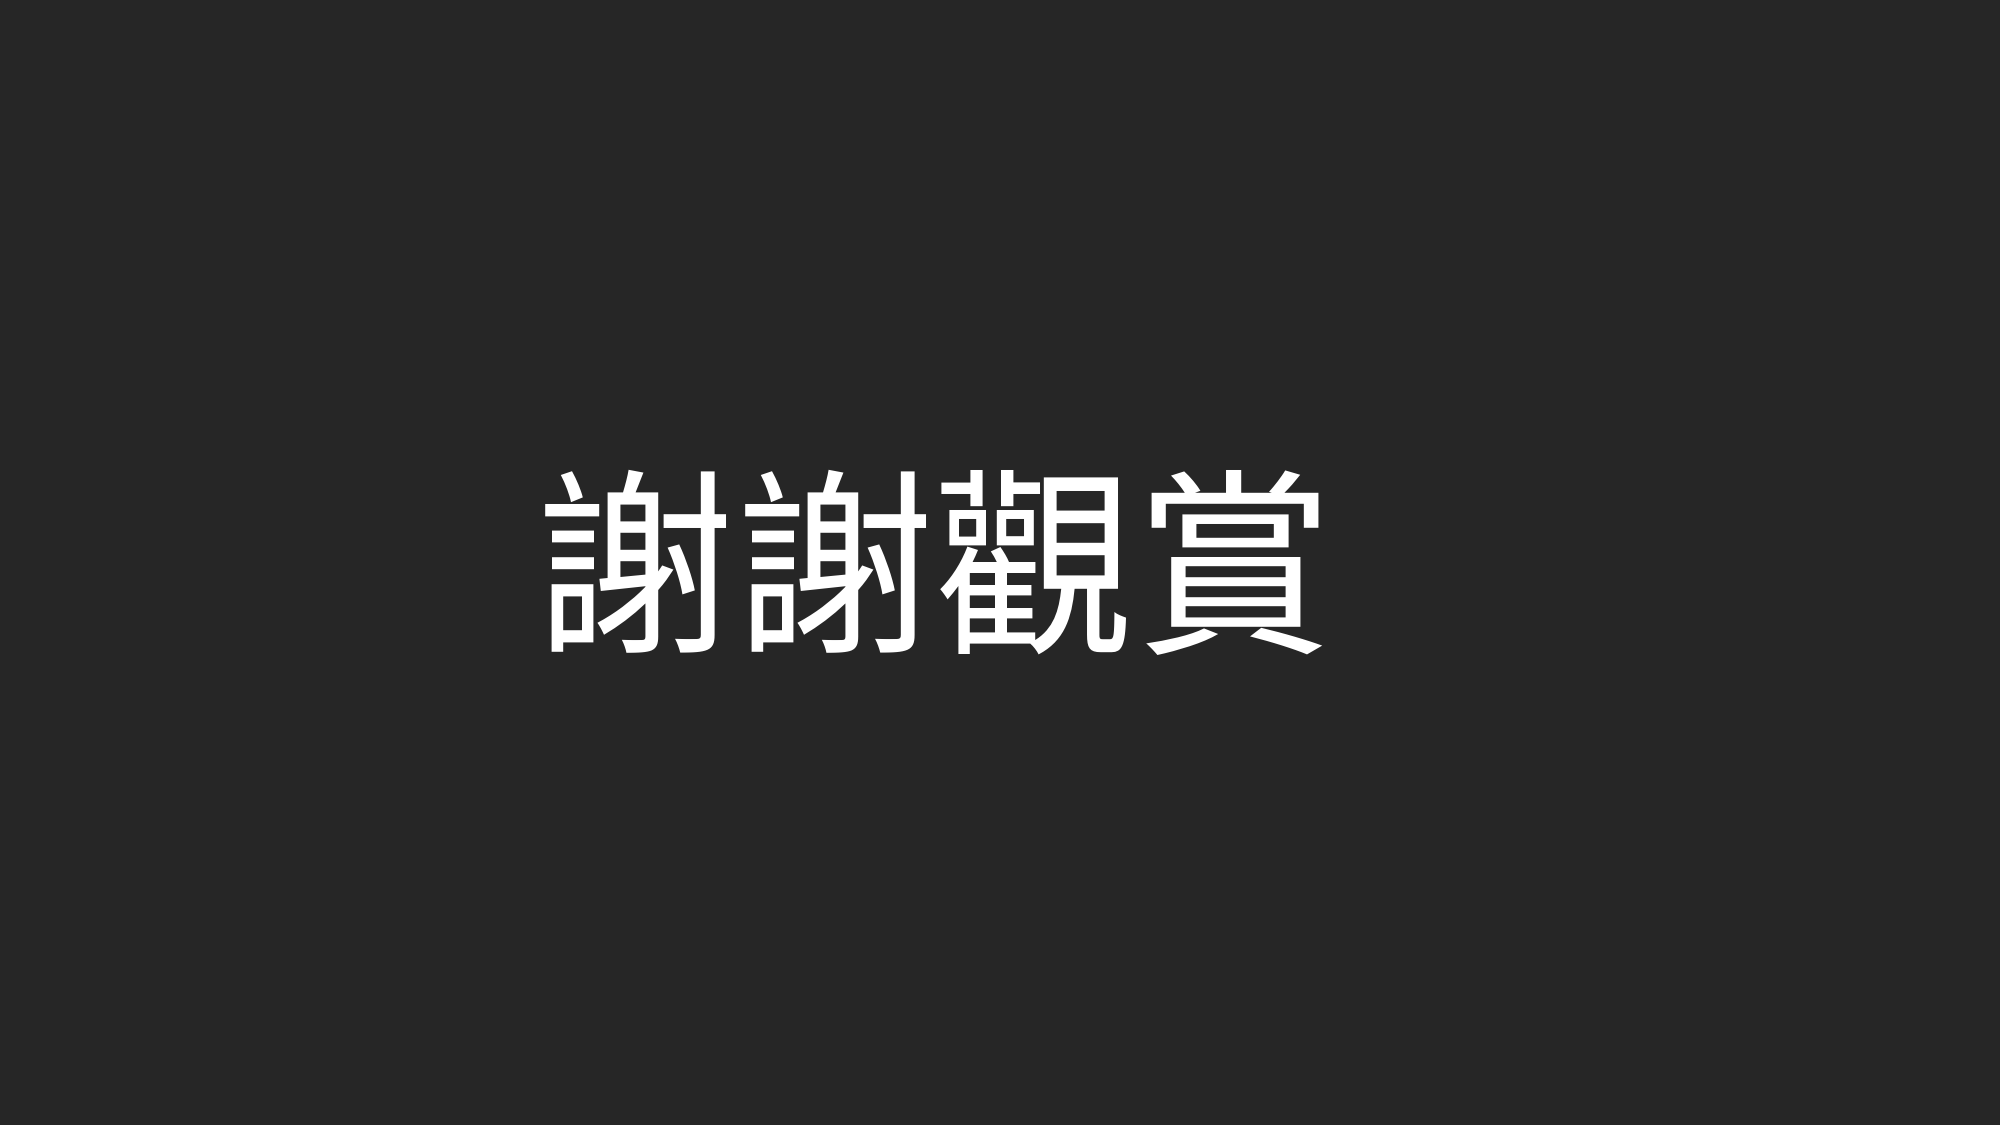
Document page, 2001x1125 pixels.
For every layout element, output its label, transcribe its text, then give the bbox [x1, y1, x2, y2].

text_box 謝謝觀賞 [519, 431, 1350, 686]
